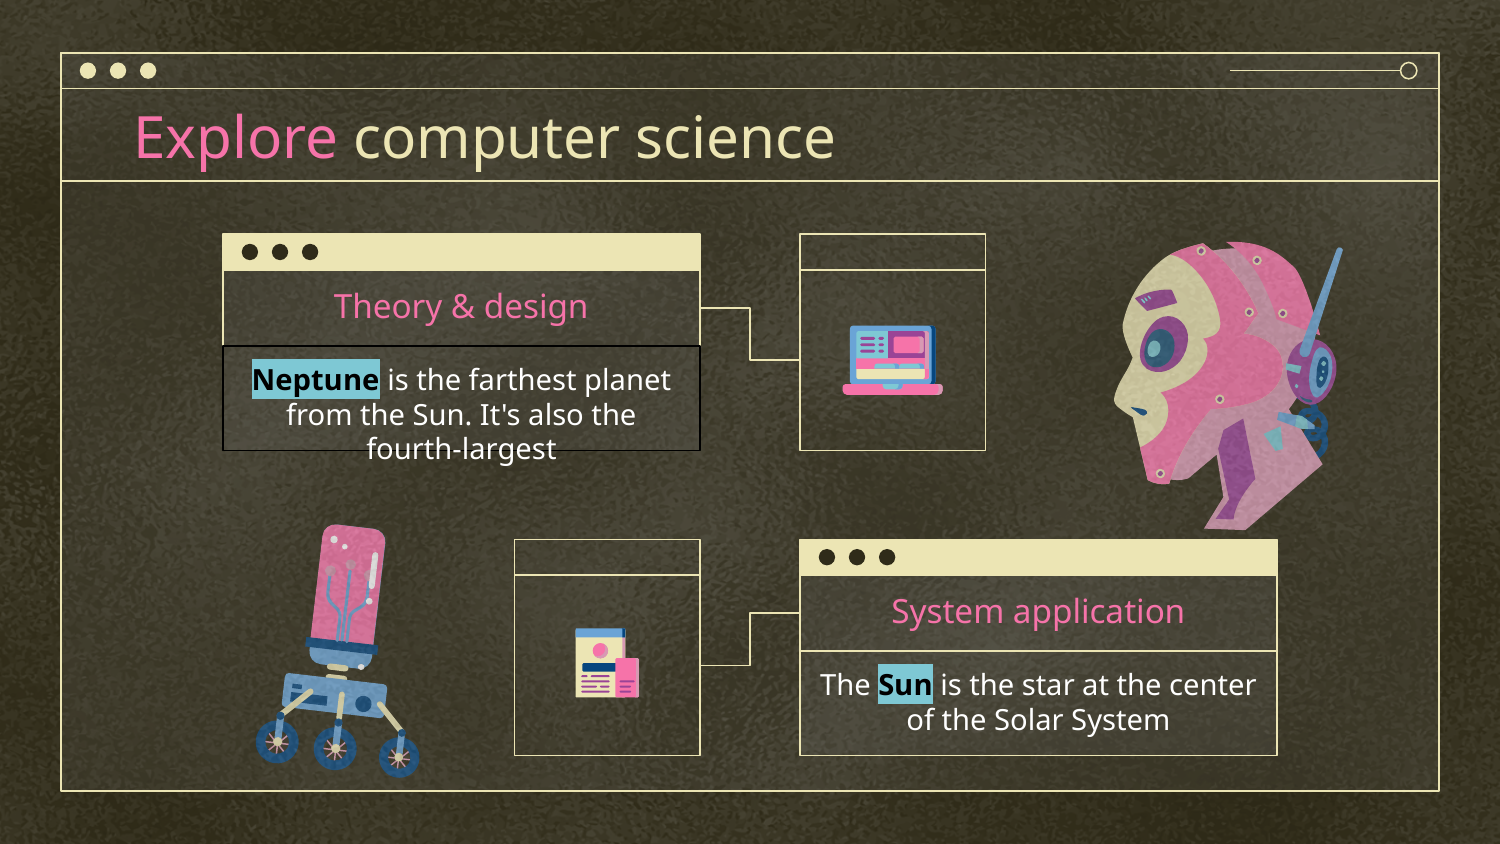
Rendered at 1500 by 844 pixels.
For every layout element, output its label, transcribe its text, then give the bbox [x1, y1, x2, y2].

subtitle The Sun is the star at the center of the Solar System [799, 650, 1278, 756]
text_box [799, 539, 1278, 576]
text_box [699, 612, 801, 666]
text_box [842, 325, 943, 395]
subtitle Theory & design [222, 277, 701, 345]
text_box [222, 233, 701, 271]
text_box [575, 627, 640, 698]
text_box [514, 539, 701, 756]
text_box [799, 233, 986, 451]
subtitle System application [799, 583, 1278, 650]
subtitle Neptune is the farthest planet from the Sun. It's also the fourth-largest [222, 345, 701, 451]
title Explore computer science [118, 88, 1382, 182]
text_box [699, 307, 801, 361]
